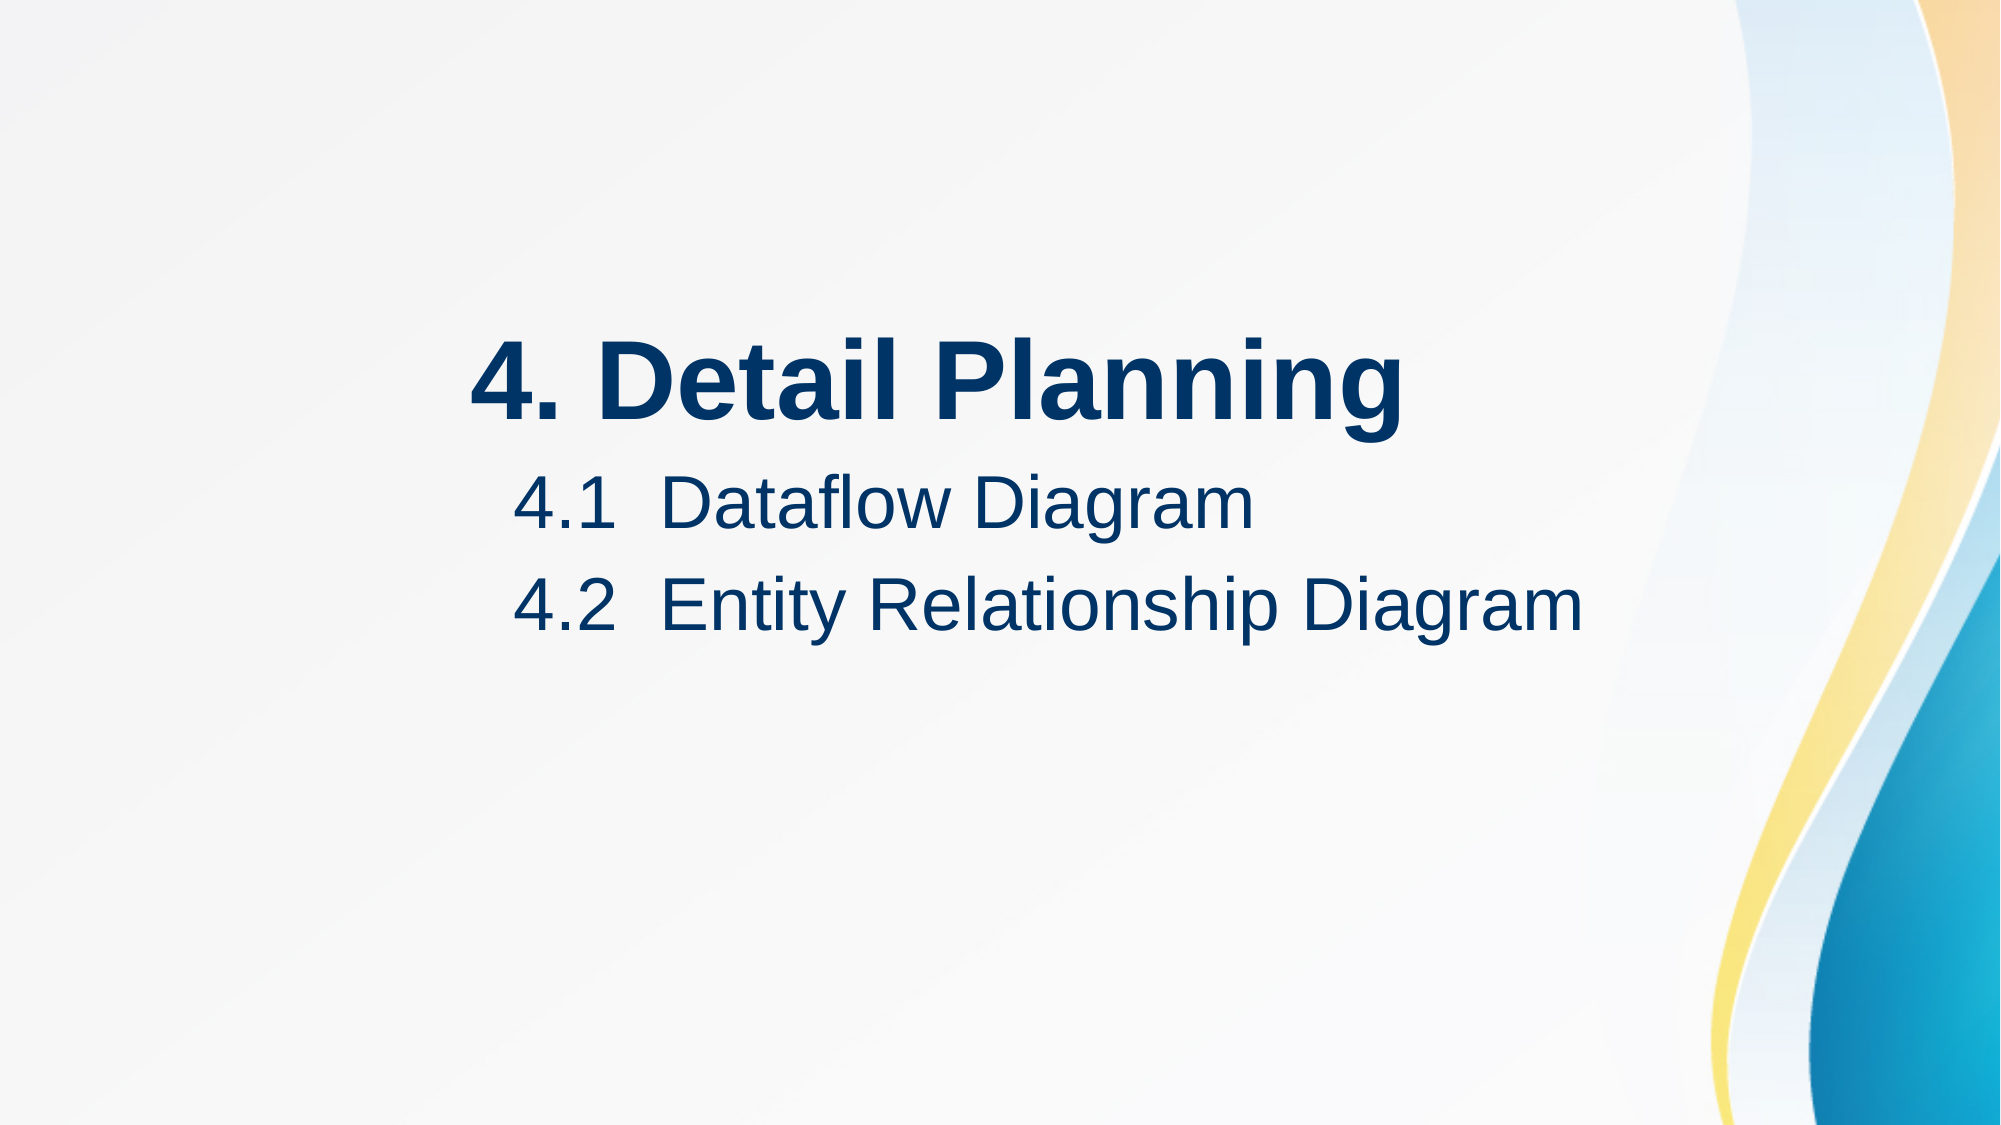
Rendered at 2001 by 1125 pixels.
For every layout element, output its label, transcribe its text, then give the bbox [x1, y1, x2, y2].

picture [0, 0, 2001, 1125]
text_box 4.1 Dataflow Diagram 4.2 Entity Relationship Diagram [498, 456, 1748, 667]
list 4. Detail Planning [76, 299, 1802, 437]
